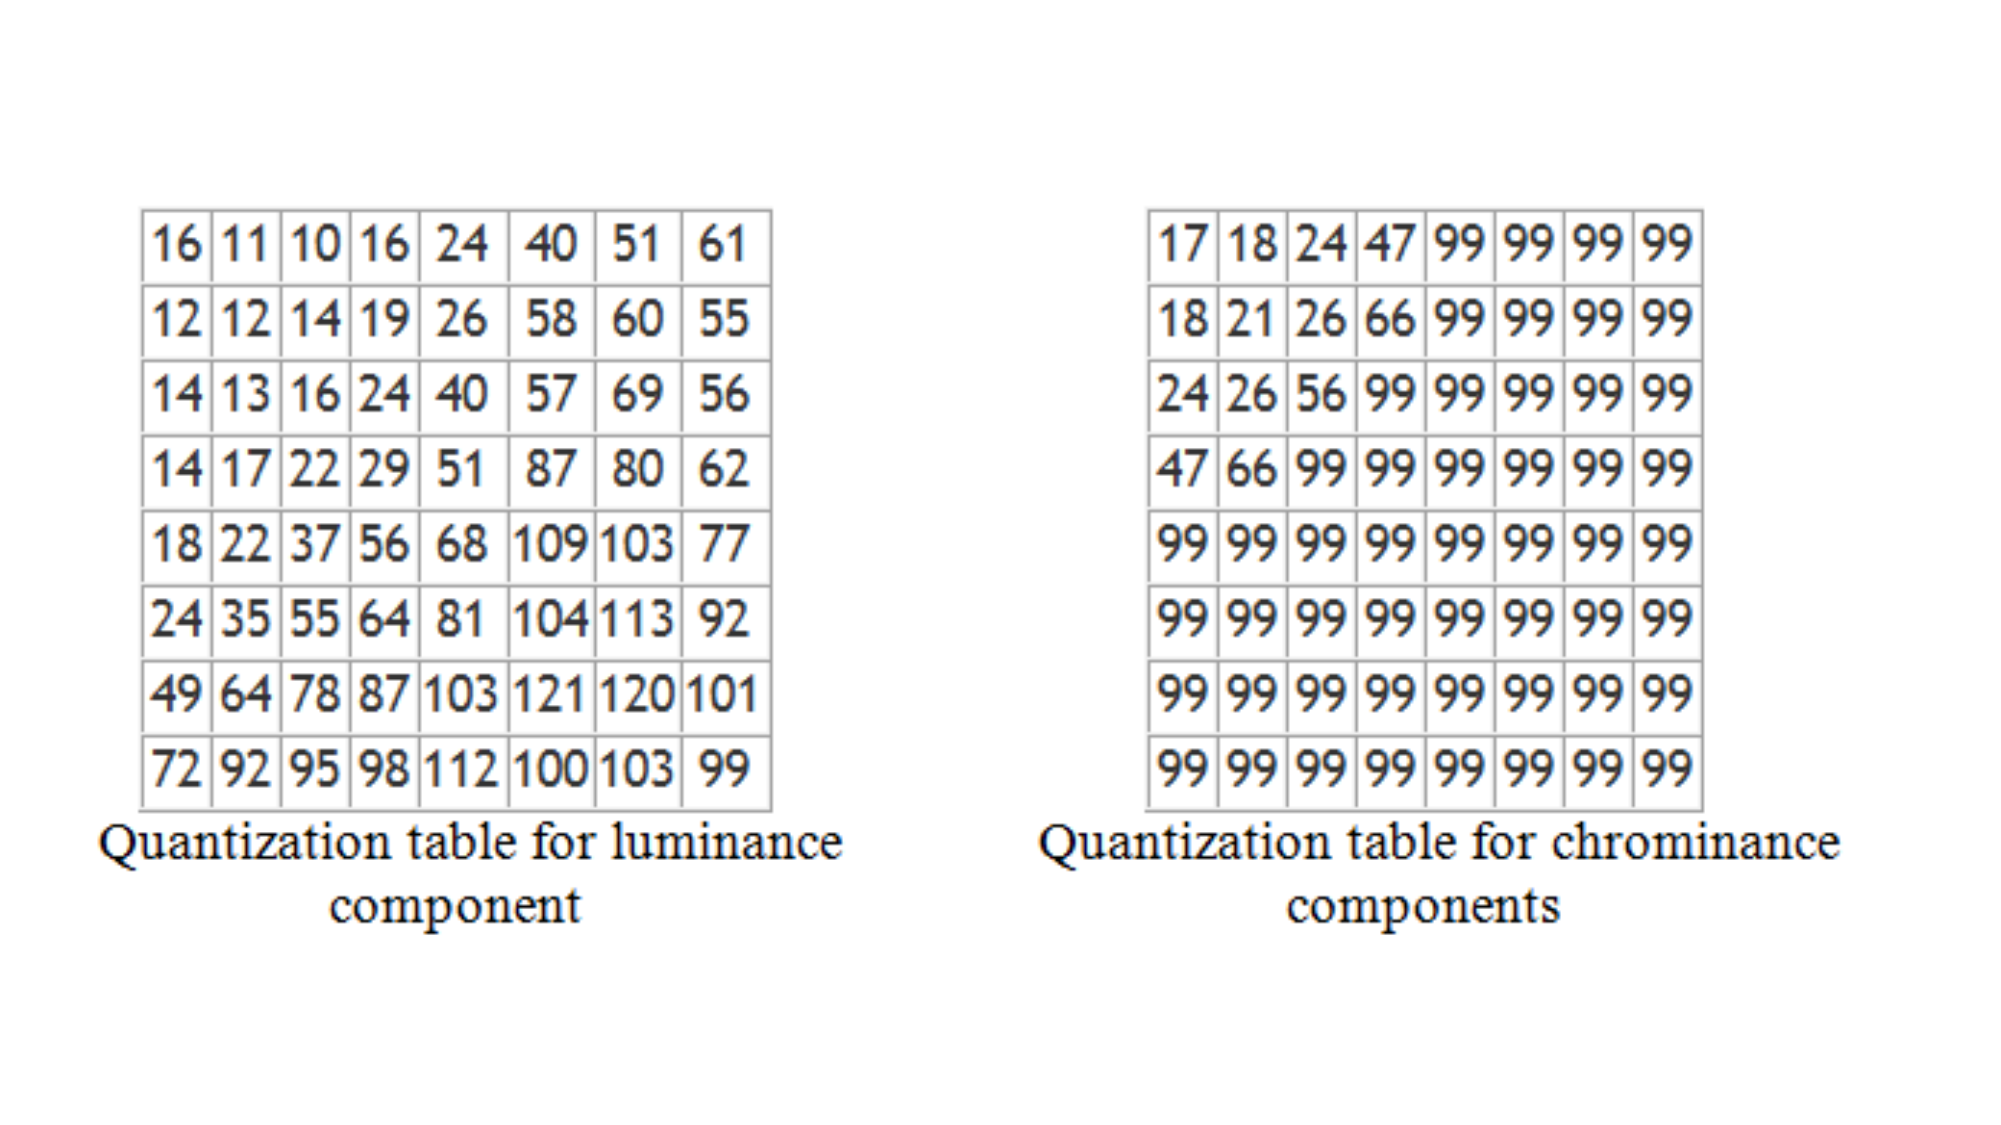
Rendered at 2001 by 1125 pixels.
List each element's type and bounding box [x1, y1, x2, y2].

picture [73, 138, 1927, 961]
